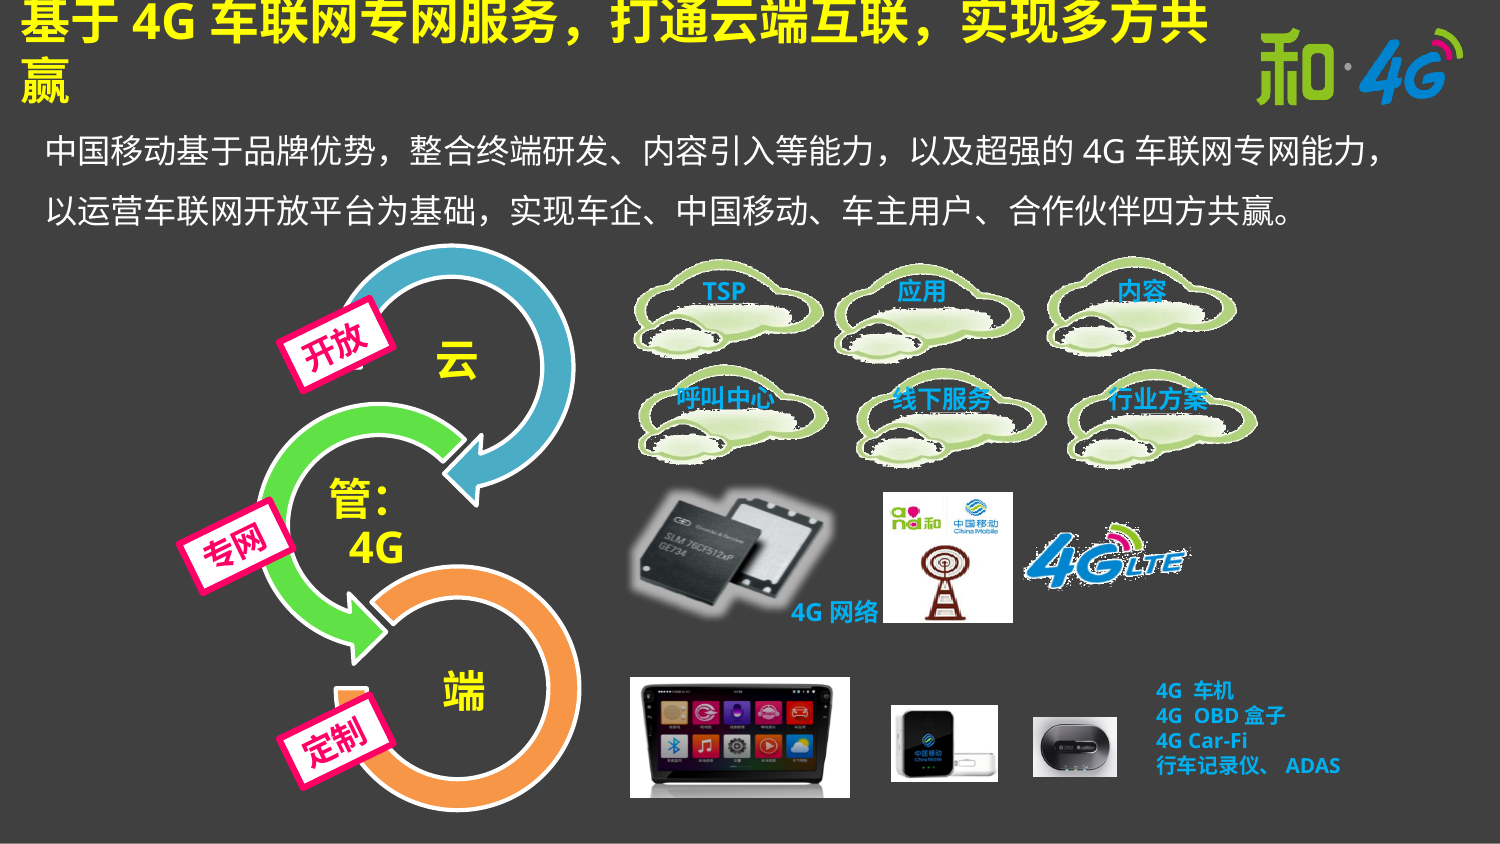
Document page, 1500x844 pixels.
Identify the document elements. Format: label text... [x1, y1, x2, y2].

text_box 基于4G车联网专网服务，打通云端互联，实现多方共赢 [5, 0, 1270, 103]
picture [1270, 0, 1495, 138]
text_box 中国移动基于品牌优势，整合终端研发、内容引入等能力，以及超强的4G车联网专网能力，以运营车联网开放平台为基础，实现车企、中国移动、车主用户、合作伙伴四方共赢。 [29, 102, 1447, 238]
picture [891, 705, 999, 783]
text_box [0, 220, 1358, 811]
picture [1033, 716, 1117, 777]
